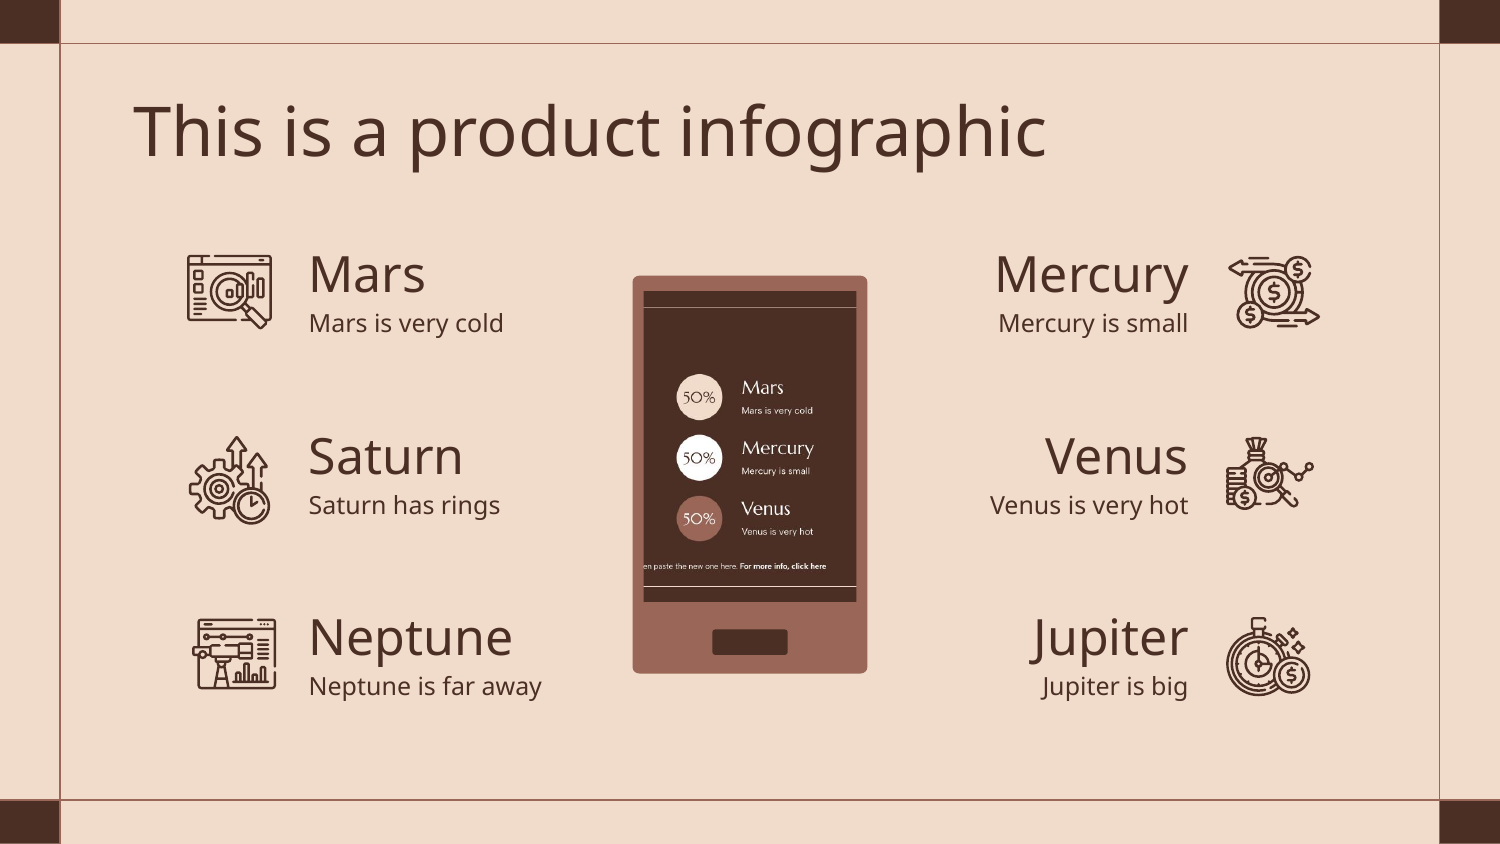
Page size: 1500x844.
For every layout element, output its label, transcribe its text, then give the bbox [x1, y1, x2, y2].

picture [643, 291, 857, 602]
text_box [1227, 255, 1321, 329]
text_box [186, 254, 273, 330]
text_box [191, 618, 277, 690]
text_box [1225, 616, 1311, 697]
text_box Mars [293, 248, 582, 292]
text_box Neptune [293, 611, 582, 655]
text_box Venus is very hot [915, 474, 1204, 543]
text_box Mars is very cold [293, 292, 582, 362]
text_box Mercury [915, 248, 1204, 292]
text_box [1225, 436, 1315, 511]
title This is a product infographic [118, 72, 1382, 167]
text_box Jupiter is big [915, 655, 1204, 725]
text_box Neptune is far away [293, 655, 582, 725]
text_box Jupiter [915, 611, 1204, 655]
text_box [712, 629, 788, 655]
text_box [632, 275, 868, 674]
text_box Saturn [293, 430, 582, 474]
text_box Saturn has rings [293, 474, 582, 543]
text_box Mercury is small [915, 292, 1204, 362]
text_box Venus [915, 430, 1204, 474]
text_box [188, 435, 271, 525]
